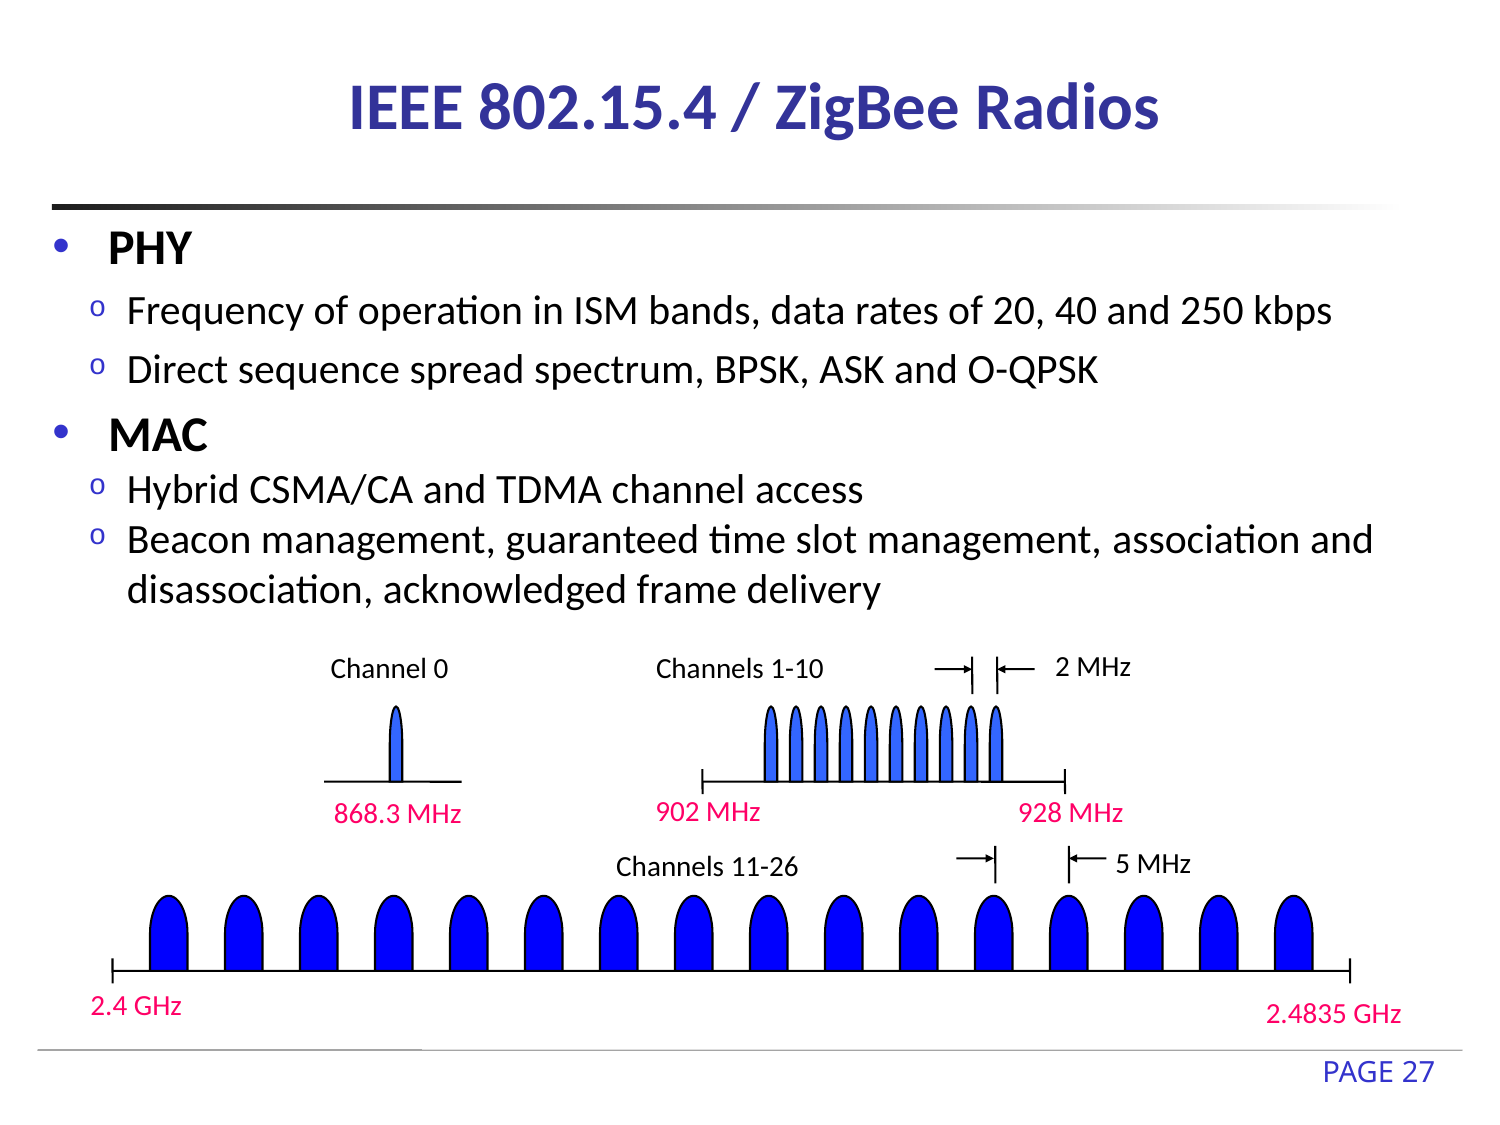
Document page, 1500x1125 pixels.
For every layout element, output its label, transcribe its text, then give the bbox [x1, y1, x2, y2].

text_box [314, 639, 1148, 835]
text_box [74, 837, 1418, 1039]
title IEEE 802.15.4 / ZigBee Radios [24, 24, 1500, 151]
text_box PHY Frequency of operation in ISM bands, data rates of 20, 40 and 250 kbps Direct sequence spread spectrum, BPSK, ASK and O-QPSK MAC Hybrid CSMA/CA and TDMA channel access Beacon management, guaranteed time slot management, association and disassociation, acknowledged frame delivery [37, 207, 1475, 950]
